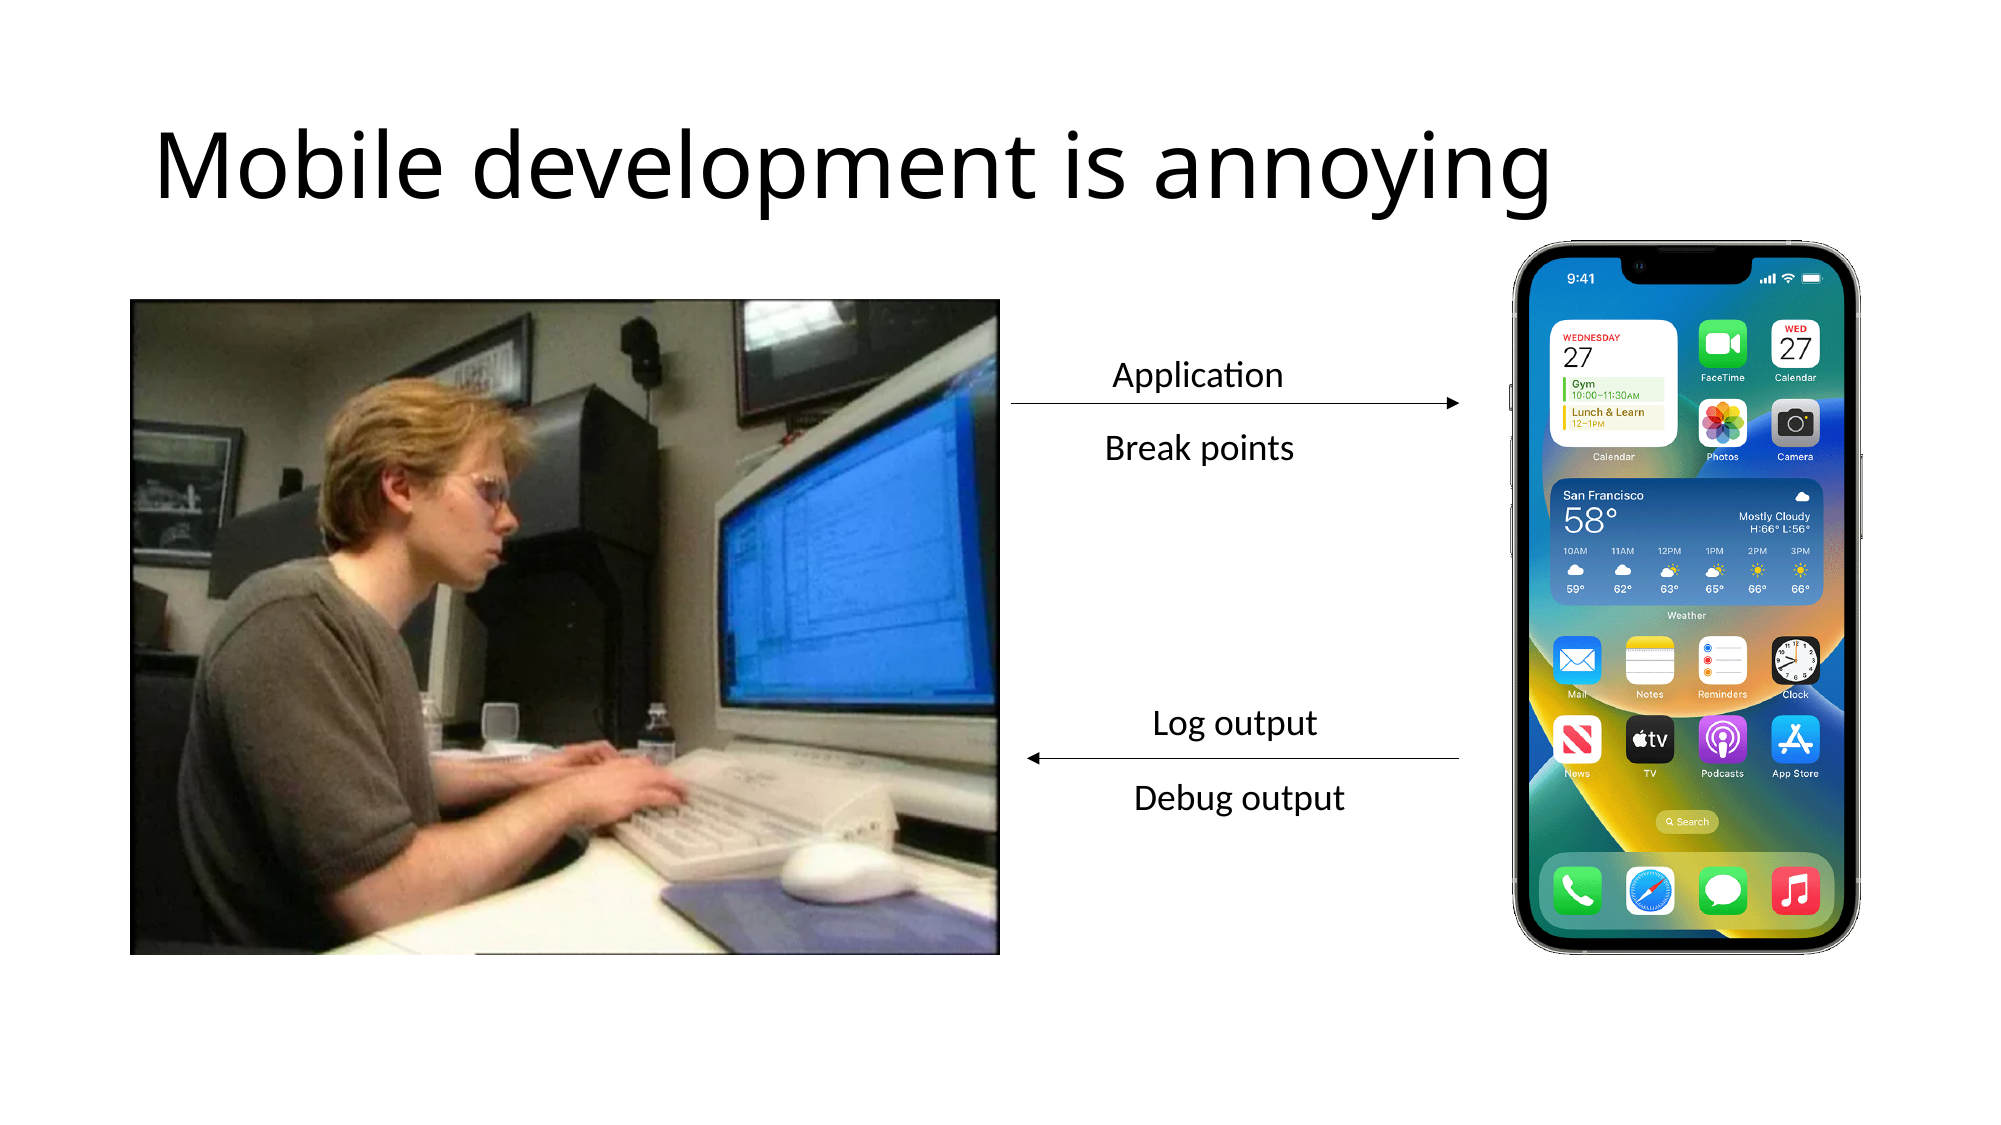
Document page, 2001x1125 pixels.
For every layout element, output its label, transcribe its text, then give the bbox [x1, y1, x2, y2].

text_box Debug output [1119, 765, 1361, 826]
text_box Break points [1090, 415, 1310, 476]
text_box Application [1097, 342, 1300, 403]
picture [129, 299, 1000, 955]
text_box Log output [1137, 690, 1334, 751]
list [1509, 240, 1863, 955]
title Mobile development is annoying [137, 59, 1863, 278]
